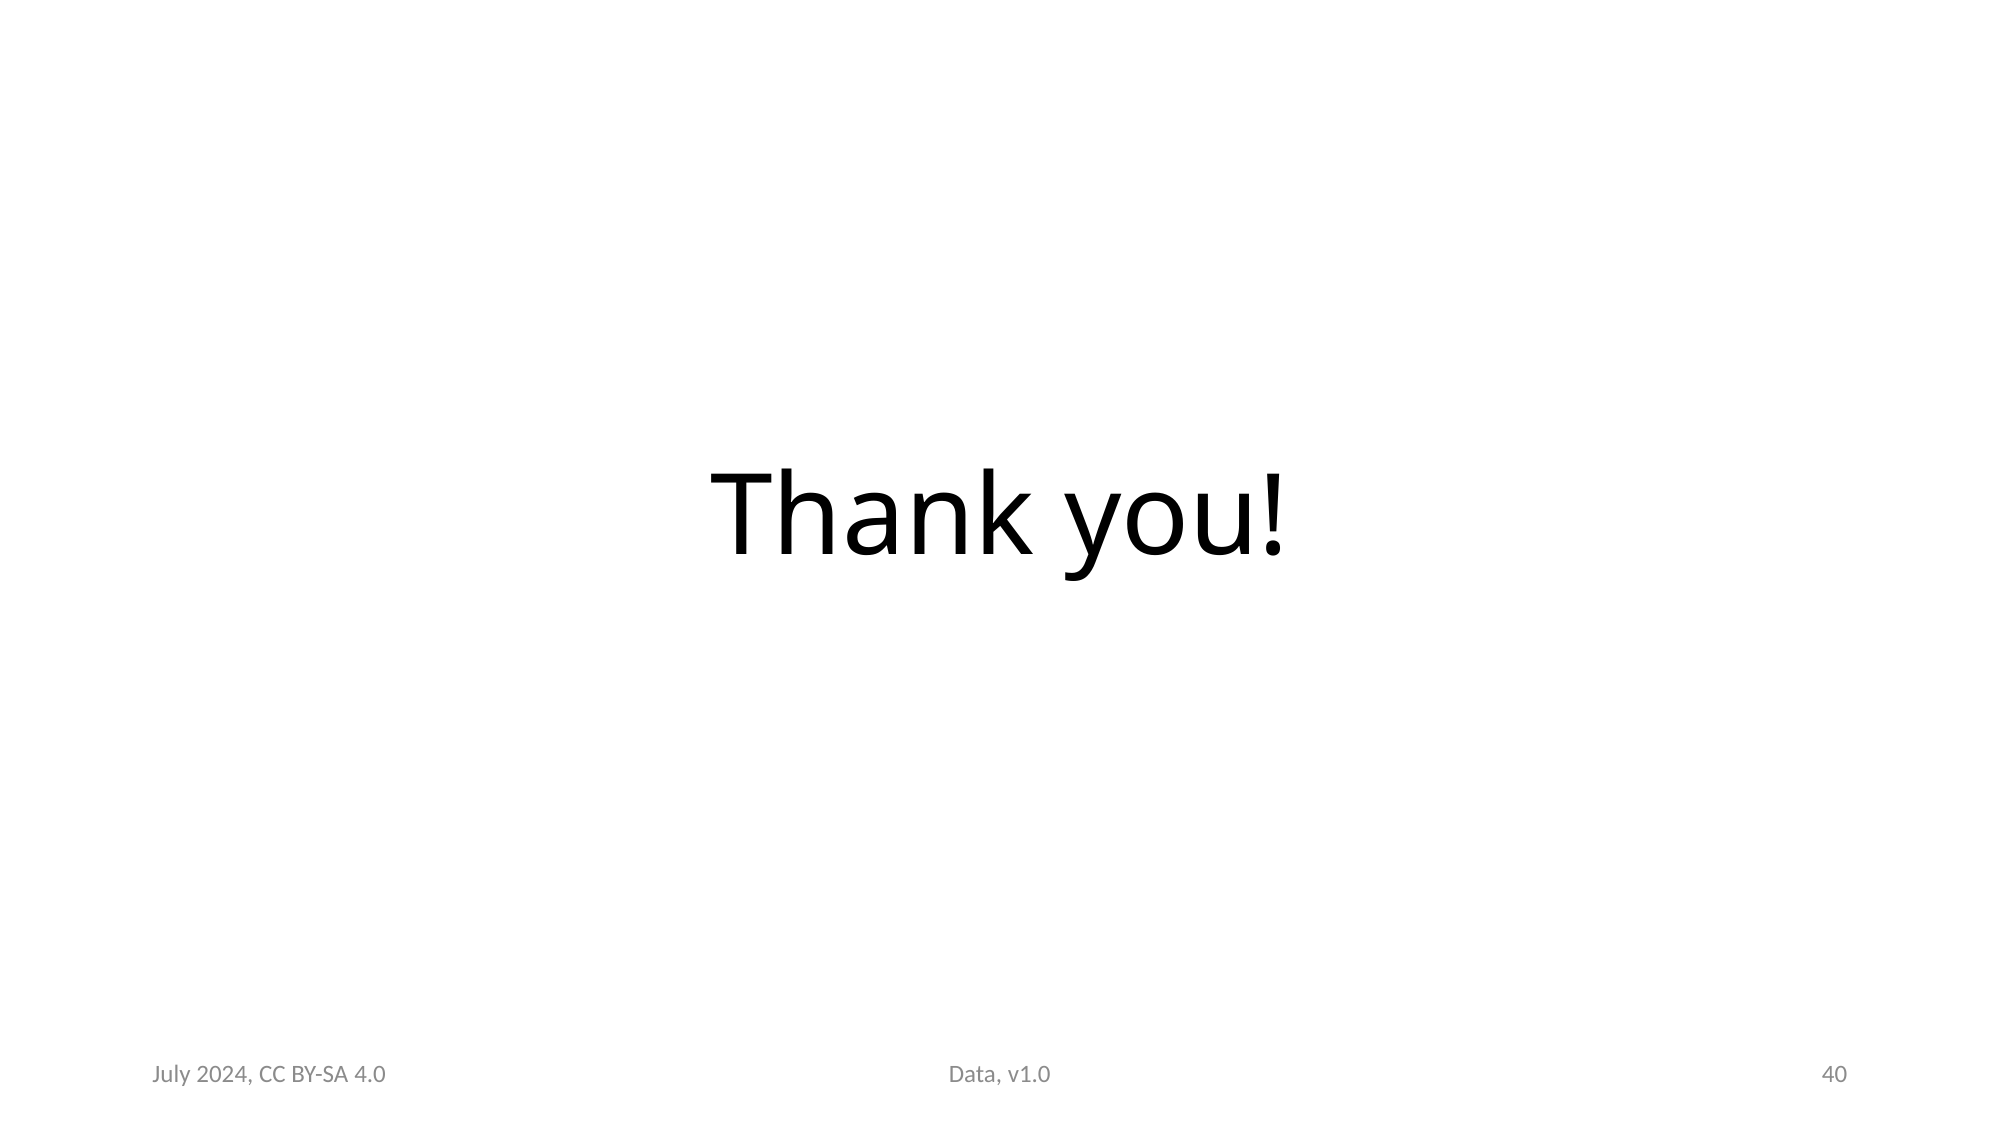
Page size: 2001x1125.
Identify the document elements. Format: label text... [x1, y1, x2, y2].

slide_number 40 [1412, 1042, 1863, 1103]
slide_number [137, 1042, 588, 1103]
footer Data, v1.0 [662, 1042, 1338, 1103]
title Thank you! [137, 444, 1863, 593]
